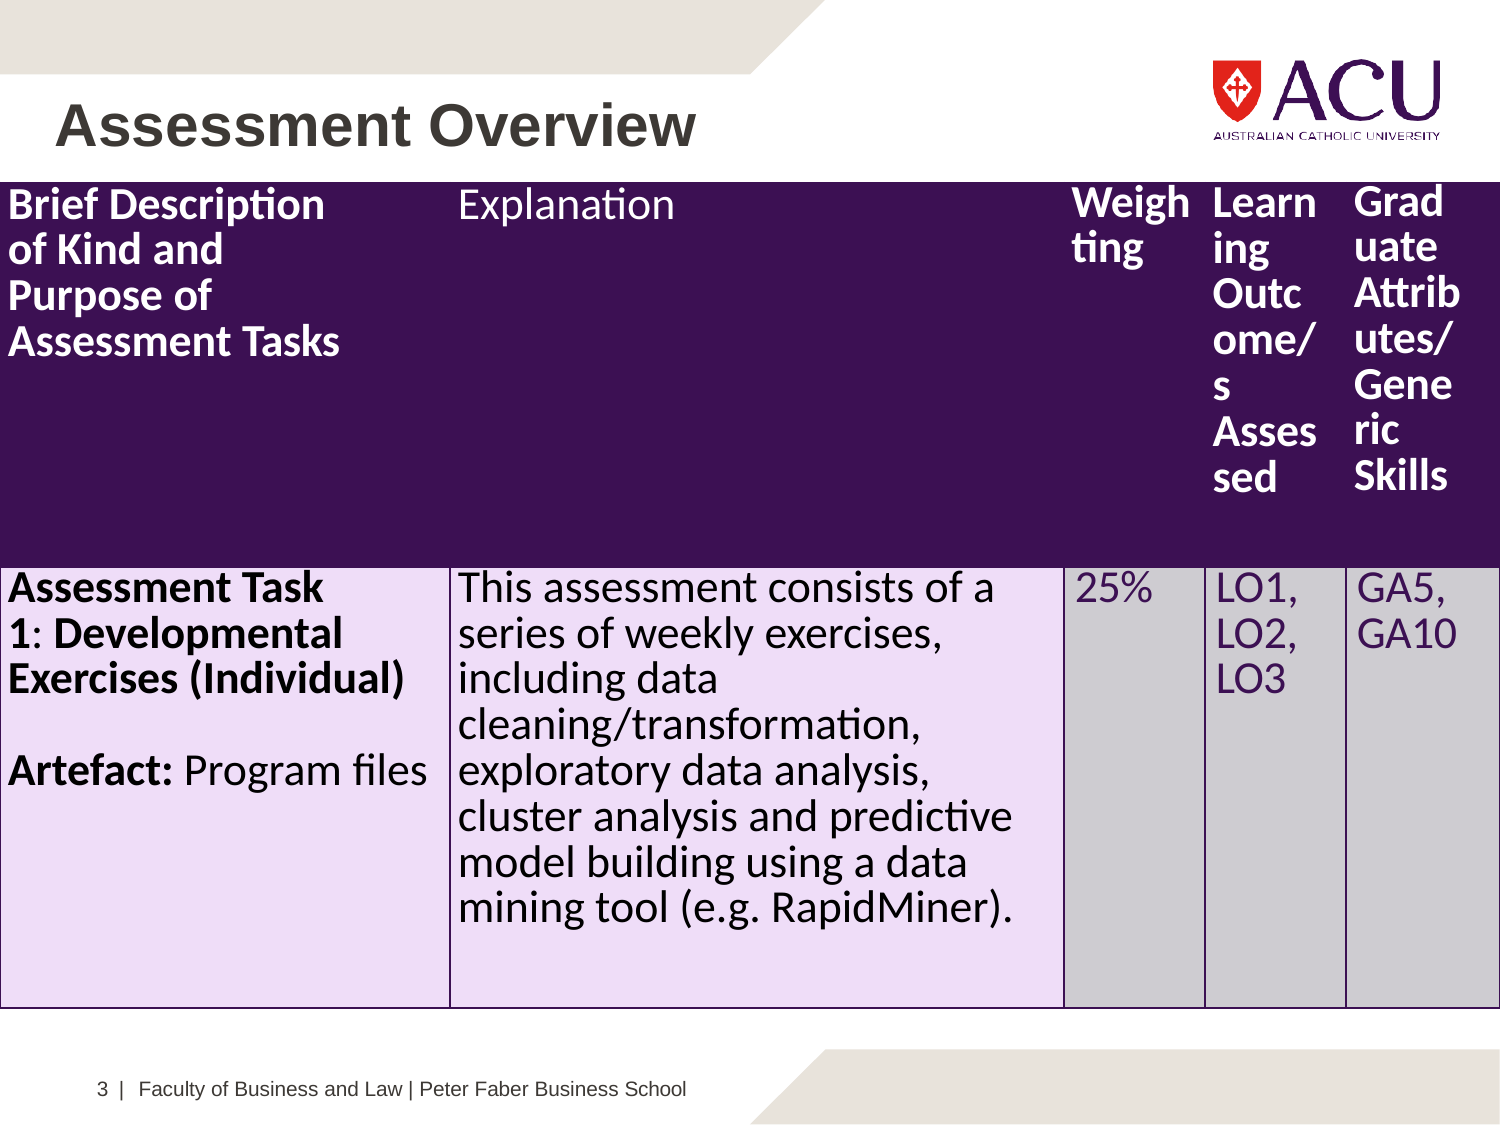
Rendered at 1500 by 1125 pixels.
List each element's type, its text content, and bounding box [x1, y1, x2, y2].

table_header Weighting [1065, 182, 1204, 568]
table_cell This assessment consists of a series of weekly exercises, including data cleaning/transformation, exploratory data analysis, cluster analysis and predictive model building using a data mining tool (e.g. RapidMiner). [451, 568, 1063, 1007]
title Assessment Overview [52, 83, 698, 182]
table_header Learning Outcome/s Assessed [1206, 182, 1345, 568]
table_cell 25% [1065, 568, 1204, 1007]
table_cell LO1, LO2, LO3 [1206, 568, 1345, 1007]
table_cell Assessment Task 1: Developmental Exercises (Individual) Artefact: Program files [1, 568, 449, 1007]
picture [1213, 59, 1440, 140]
table_header Explanation [451, 182, 1063, 568]
slide_number 3 | Faculty of Business and Law | Peter Faber Business School [90, 1075, 703, 1125]
table_header Brief Description of Kind and Purpose of Assessment Tasks [1, 182, 449, 568]
table_header Graduate Attributes/ Generic Skills [1347, 182, 1499, 568]
table_cell GA5, GA10 [1347, 568, 1499, 1007]
